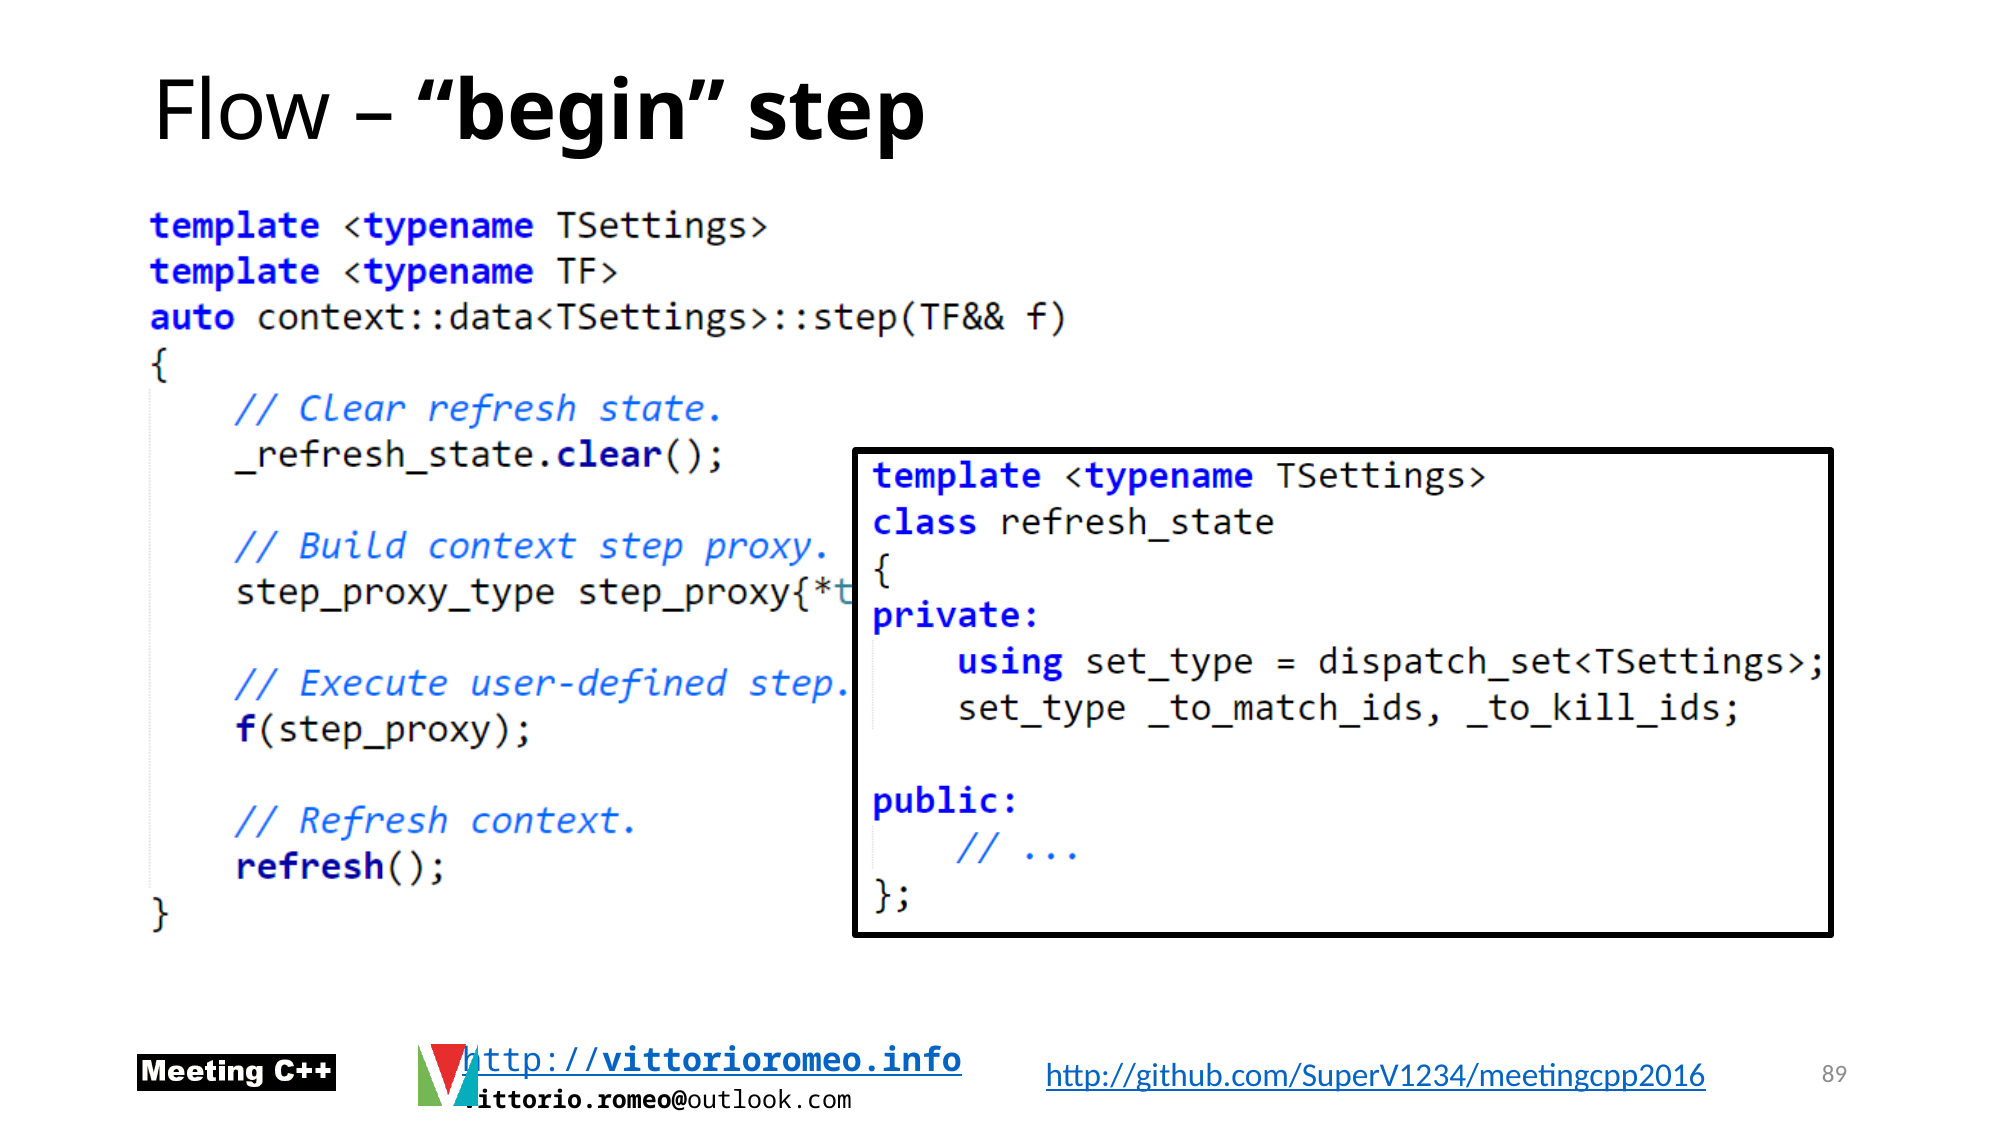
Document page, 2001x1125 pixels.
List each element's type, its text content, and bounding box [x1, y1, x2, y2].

picture [137, 1054, 336, 1091]
slide_number 89 [1793, 1042, 1863, 1103]
picture [137, 200, 1313, 963]
title Flow – “begin” step [137, 59, 1863, 166]
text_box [225, 407, 1829, 946]
picture [418, 1044, 478, 1106]
